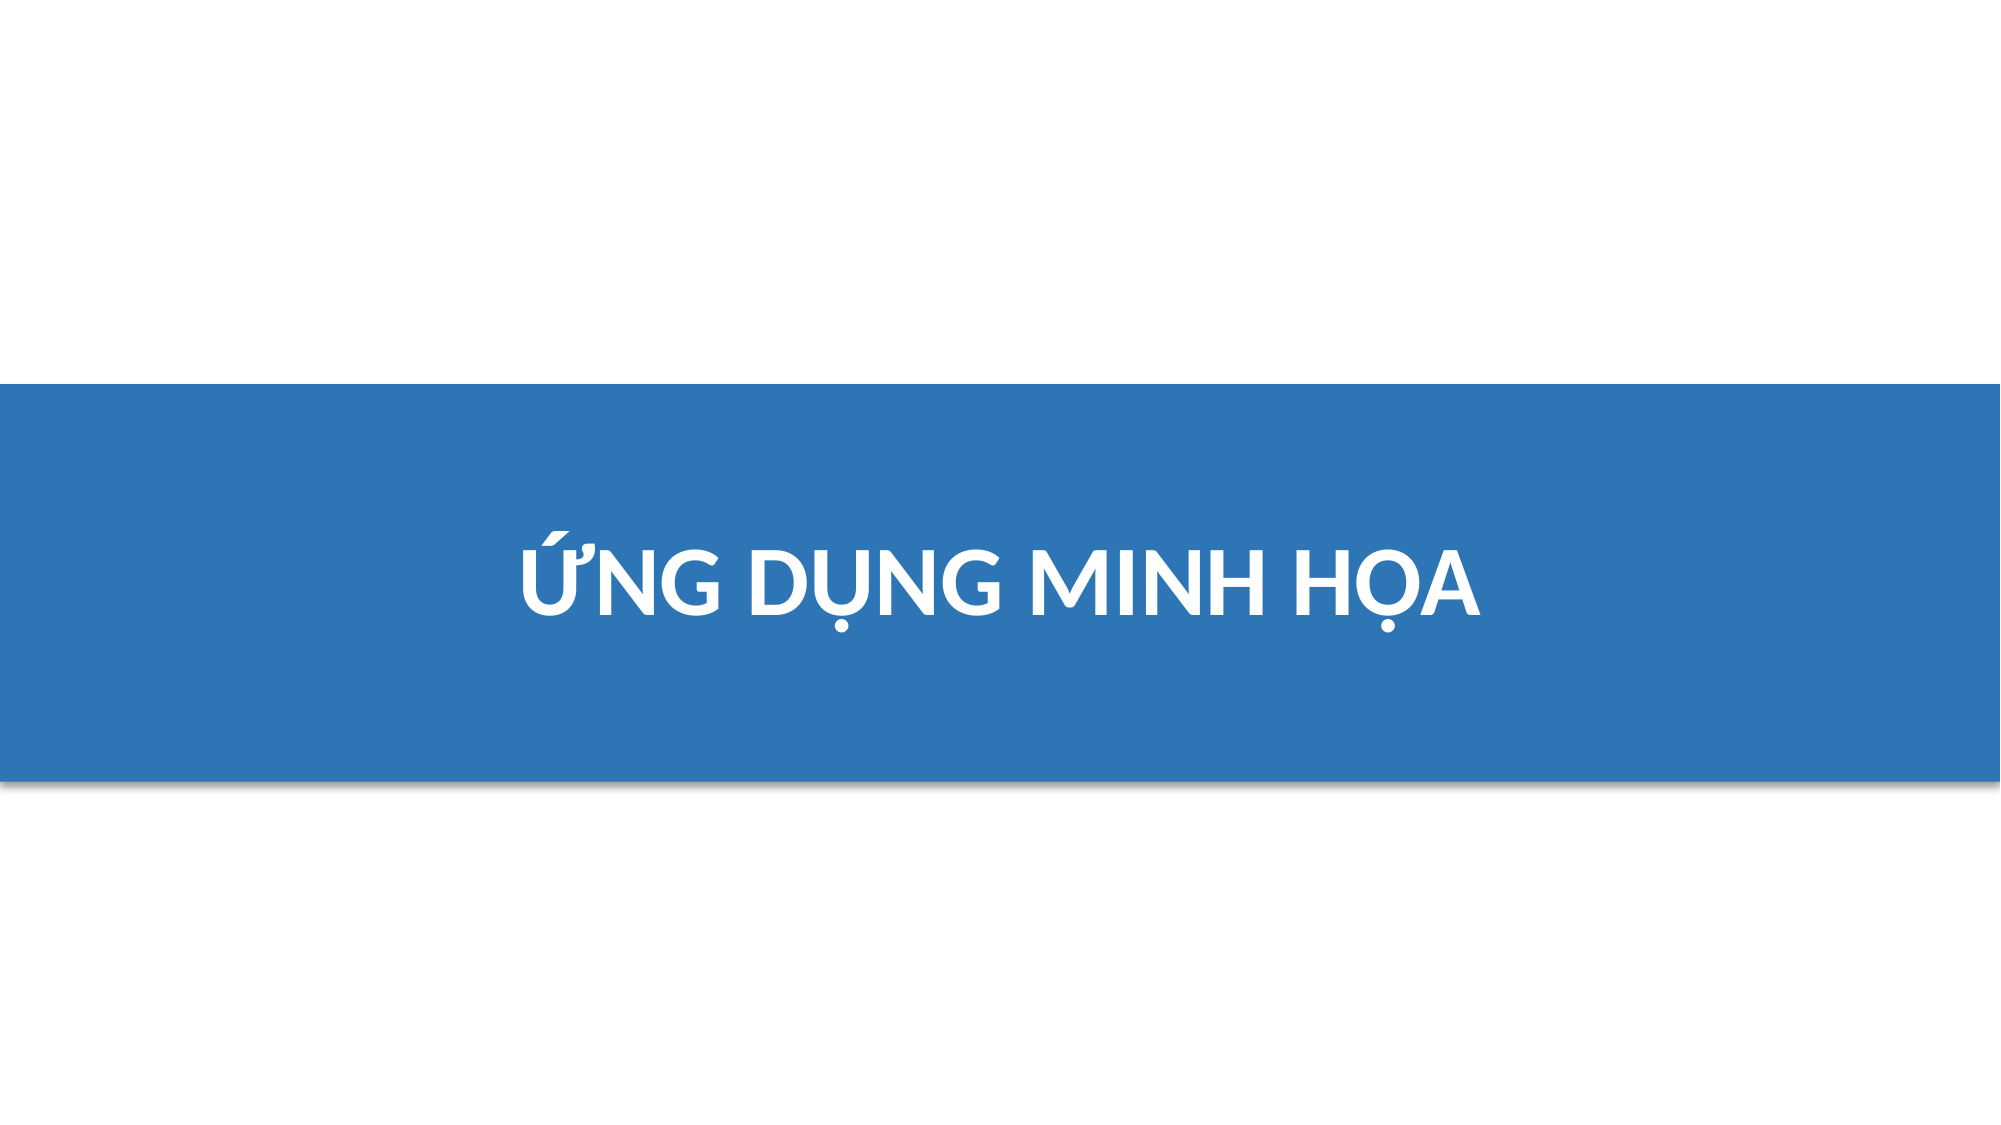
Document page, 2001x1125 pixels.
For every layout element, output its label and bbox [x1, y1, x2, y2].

text_box [0, 384, 2000, 782]
